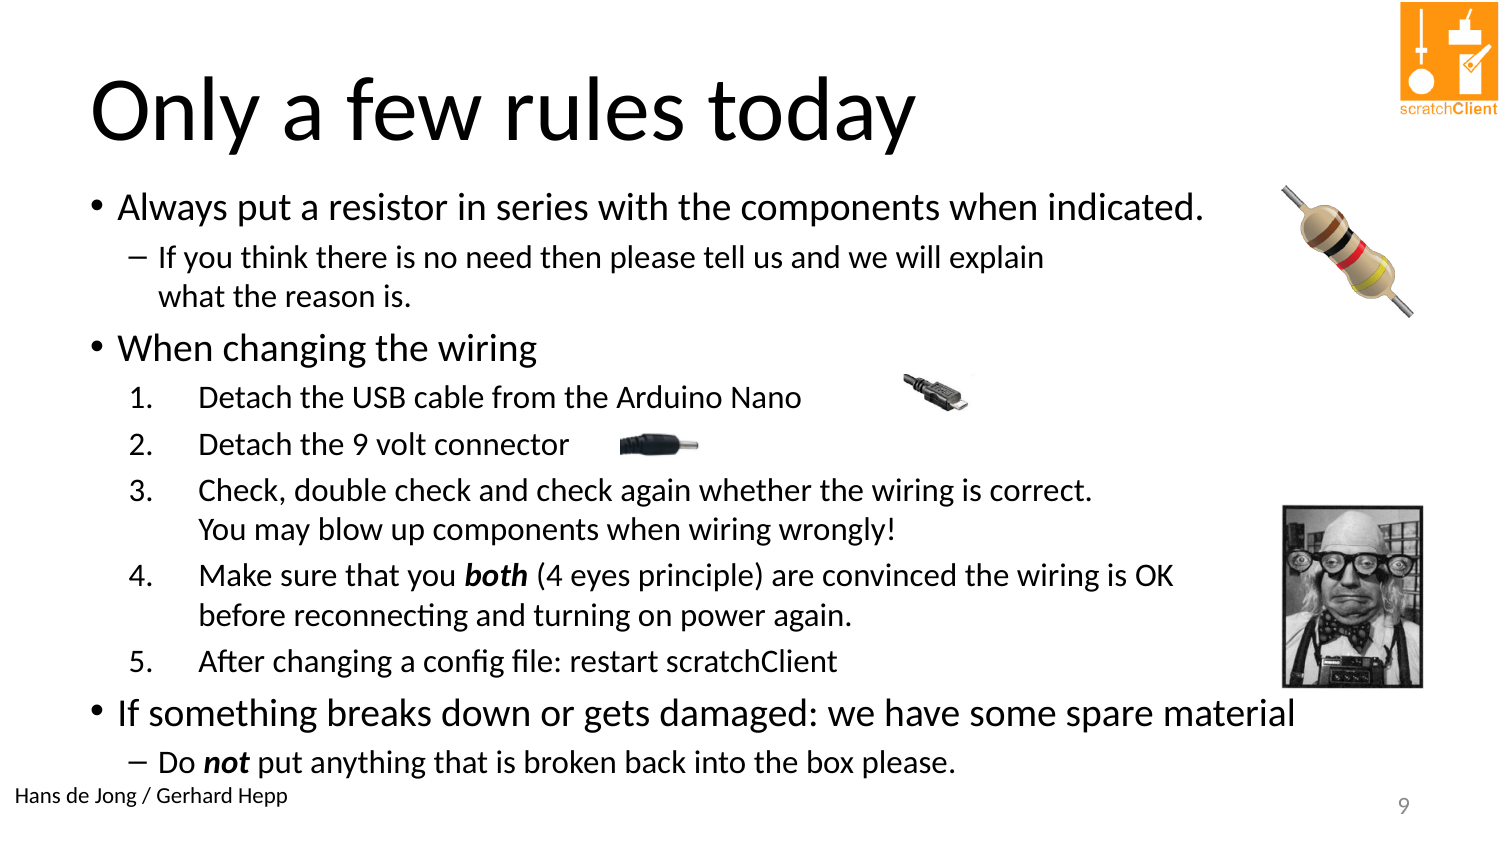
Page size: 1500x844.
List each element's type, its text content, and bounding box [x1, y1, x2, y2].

picture [619, 421, 703, 462]
picture [1398, 2, 1499, 118]
list Always put a resistor in series with the components when indicated. If you think there is no need then please tell us and we will explain what the reason is. When changing the wiring Detach the USB cable from the Arduino Nano Detach the 9 volt connector Check, double check and check again whether the wiring is correct. You may blow up components when wiring wrongly! Make sure that you both (4 eyes principle) are convinced the wiring is OK before reconnecting and turning on power again. After changing a config file: restart scratchClient If something breaks down or gets damaged: we have some spare material Do not put anything that is broken back into the box please. [75, 173, 1425, 788]
picture [1281, 185, 1414, 318]
picture [1281, 504, 1424, 689]
picture [903, 374, 975, 423]
title Only a few rules today [75, 33, 1425, 173]
slide_number 9 [1340, 782, 1425, 827]
